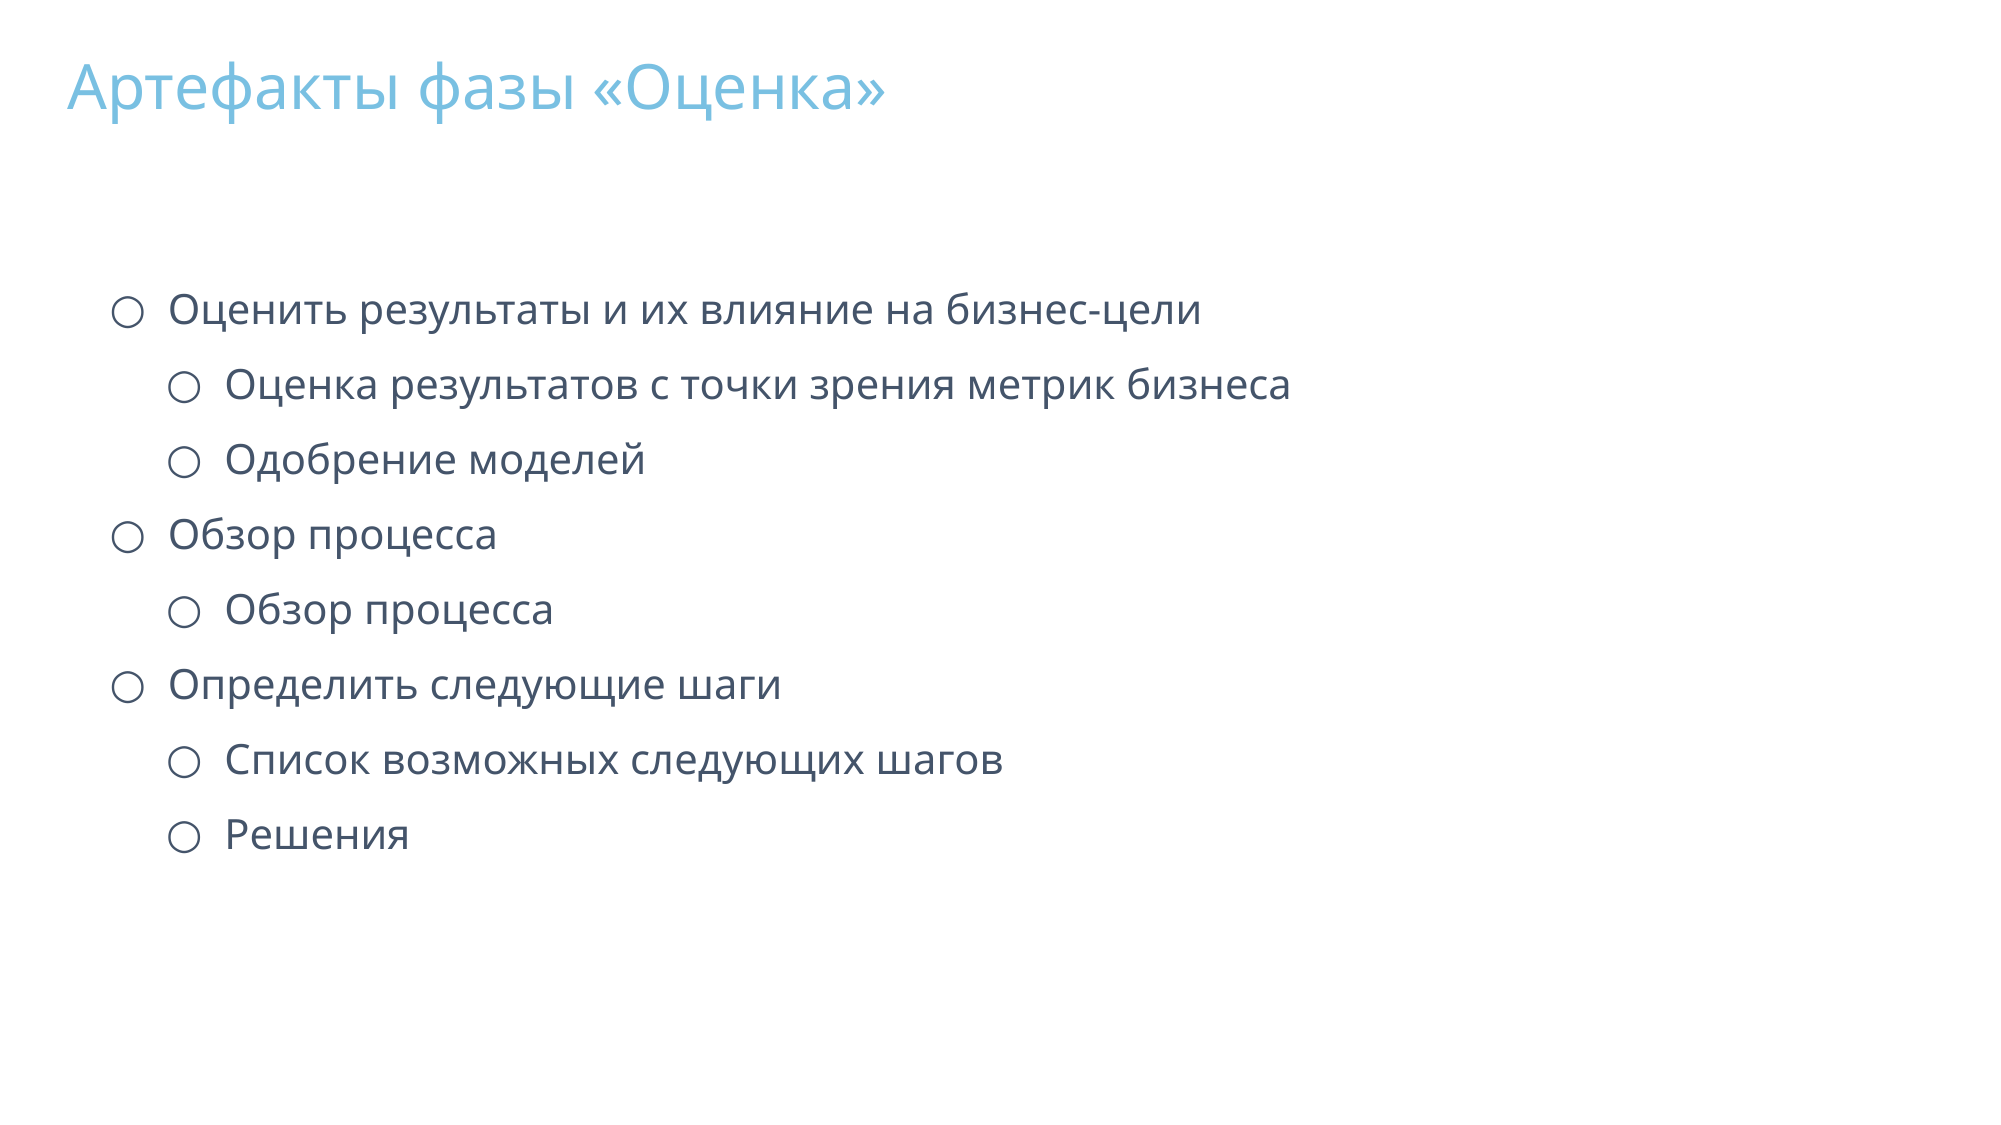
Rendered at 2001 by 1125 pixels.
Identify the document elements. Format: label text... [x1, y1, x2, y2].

text_box Артефакты фазы «Оценка» [67, 59, 1505, 123]
text_box Оценить результаты и их влияние на бизнес-цели Оценка результатов с точки зрения метрик бизнеса Одобрение моделей Обзор процесса Обзор процесса Определить следующие шаги Список возможных следующих шагов Решения [72, 237, 1927, 878]
